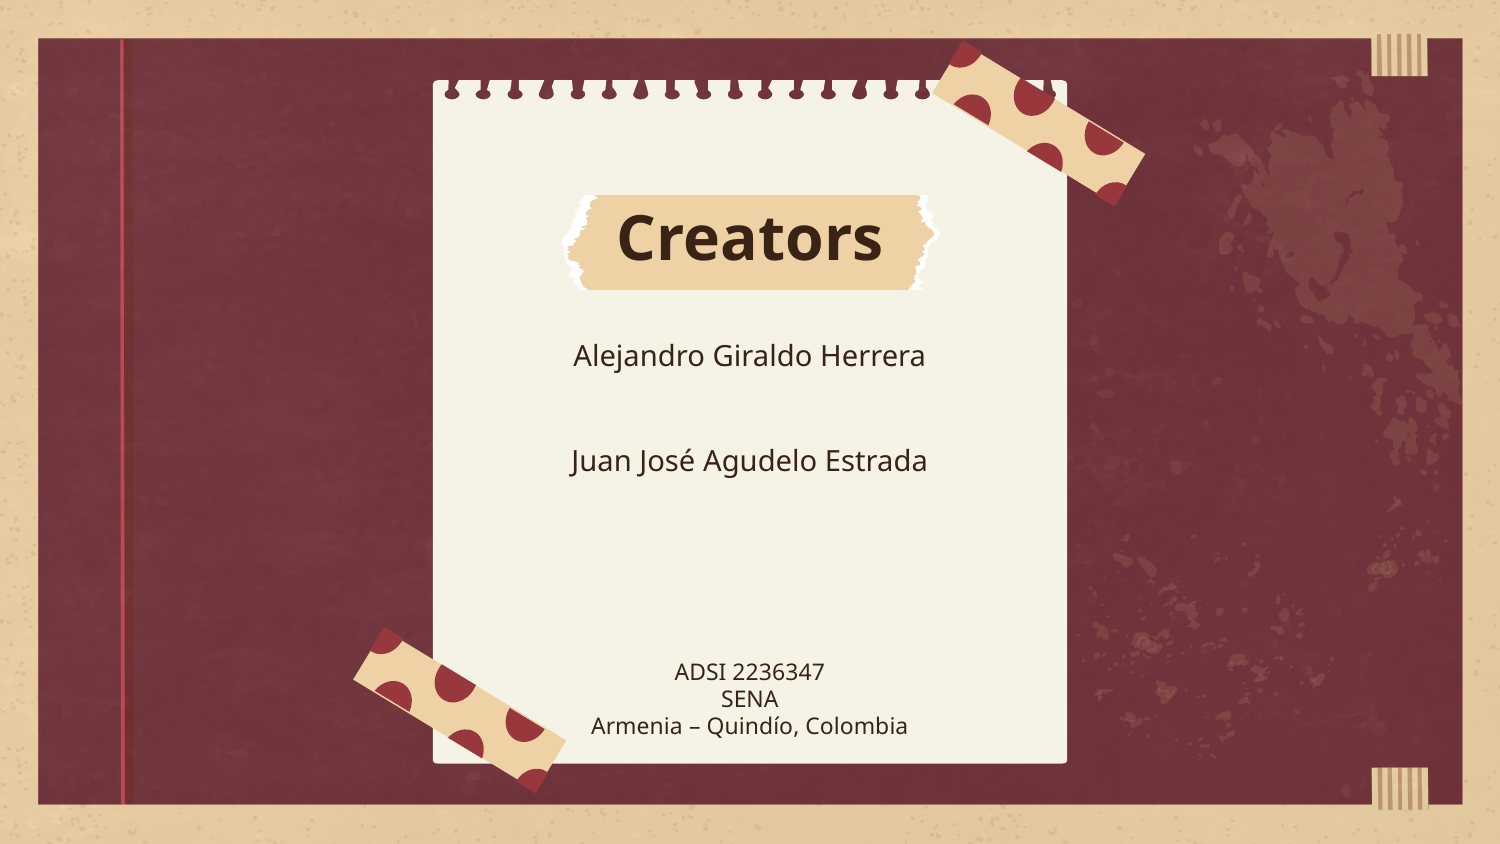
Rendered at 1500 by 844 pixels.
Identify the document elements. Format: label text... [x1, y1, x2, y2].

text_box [559, 194, 941, 291]
picture [0, 0, 1500, 844]
title Creators [527, 182, 973, 274]
subtitle Alejandro Giraldo Herrera Juan José Agudelo Estrada ADSI 2236347 SENA Armenia – Quindío, Colombia [504, 322, 996, 623]
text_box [349, 650, 571, 769]
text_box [928, 64, 1150, 183]
